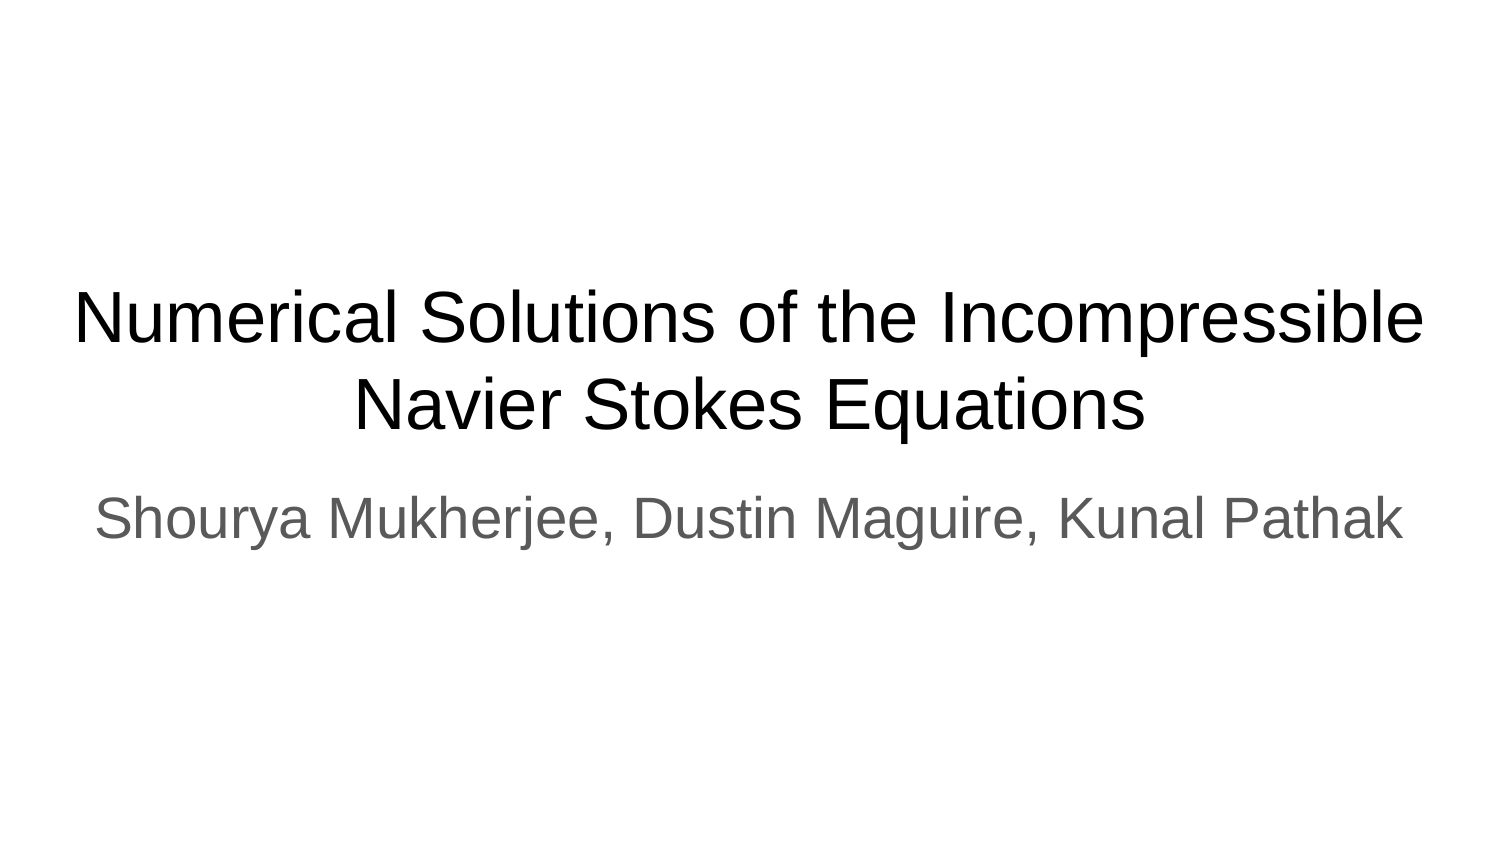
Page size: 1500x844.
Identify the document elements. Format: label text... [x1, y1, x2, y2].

title Numerical Solutions of the Incompressible Navier Stokes Equations [51, 122, 1449, 459]
subtitle Shourya Mukherjee, Dustin Maguire, Kunal Pathak [51, 464, 1449, 595]
